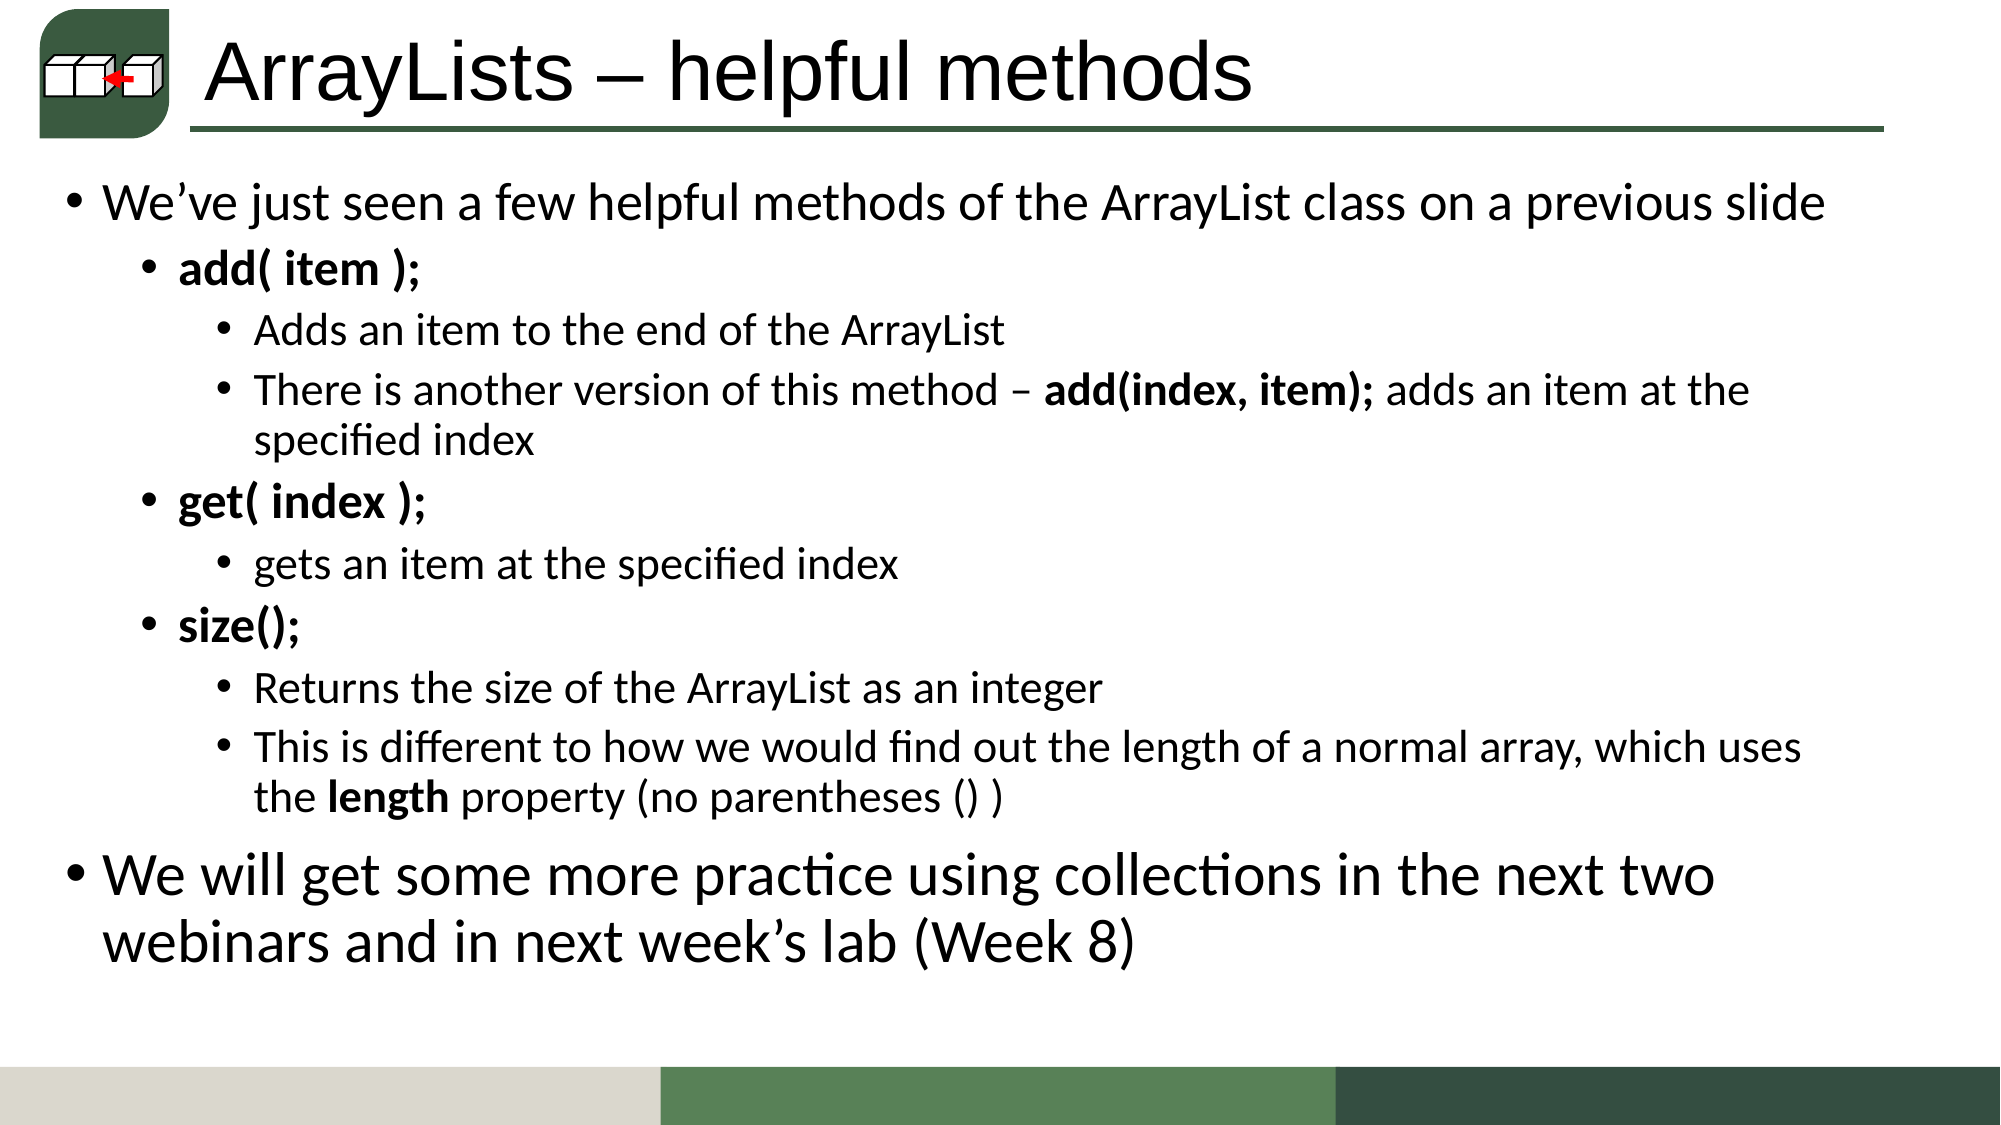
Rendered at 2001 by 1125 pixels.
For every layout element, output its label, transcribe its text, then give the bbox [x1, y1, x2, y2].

title ArrayLists – helpful methods [189, 19, 2000, 128]
text_box [1335, 1066, 2000, 1125]
text_box [0, 1066, 660, 1125]
list We’ve just seen a few helpful methods of the ArrayList class on a previous slide add( item ); Adds an item to the end of the ArrayList There is another version of this method – add(index, item); adds an item at the specified index get( index ); gets an item at the specified index size(); Returns the size of the ArrayList as an integer This is different to how we would find out the length of a normal array, which uses the length property (no parentheses () ) We will get some more practice using collections in the next two webinars and in next week’s lab (Week 8) [50, 165, 1861, 993]
text_box [660, 1066, 1335, 1125]
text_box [39, 9, 170, 139]
